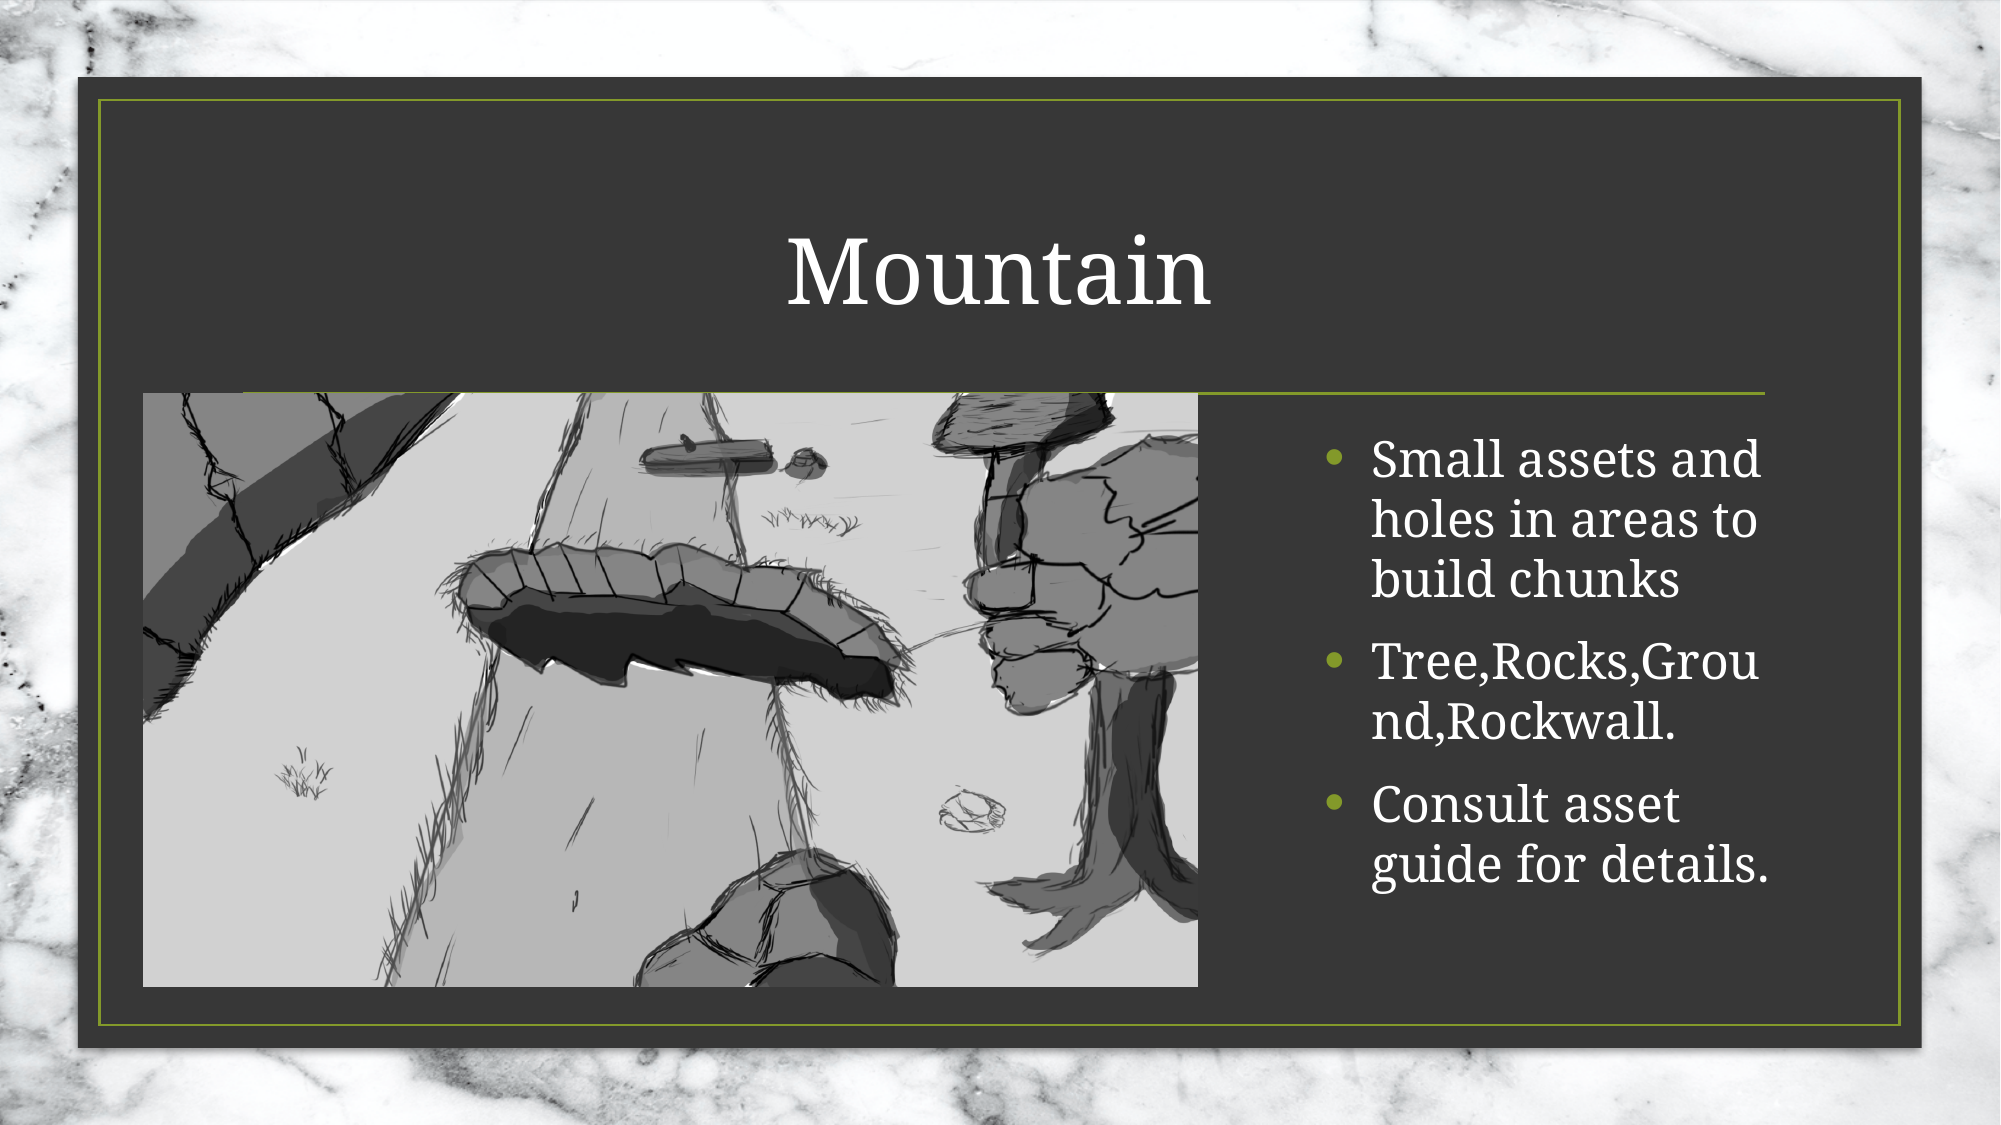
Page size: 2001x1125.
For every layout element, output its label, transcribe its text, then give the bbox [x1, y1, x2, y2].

text_box [99, 99, 1900, 1026]
text_box [77, 76, 1923, 1049]
title Mountain [212, 161, 1788, 375]
text_box [0, 0, 2000, 1125]
picture [143, 393, 1199, 988]
list Small assets and holes in areas to build chunks Tree,Rocks,Ground,Rockwall. Consult asset guide for details. [1309, 419, 1788, 964]
